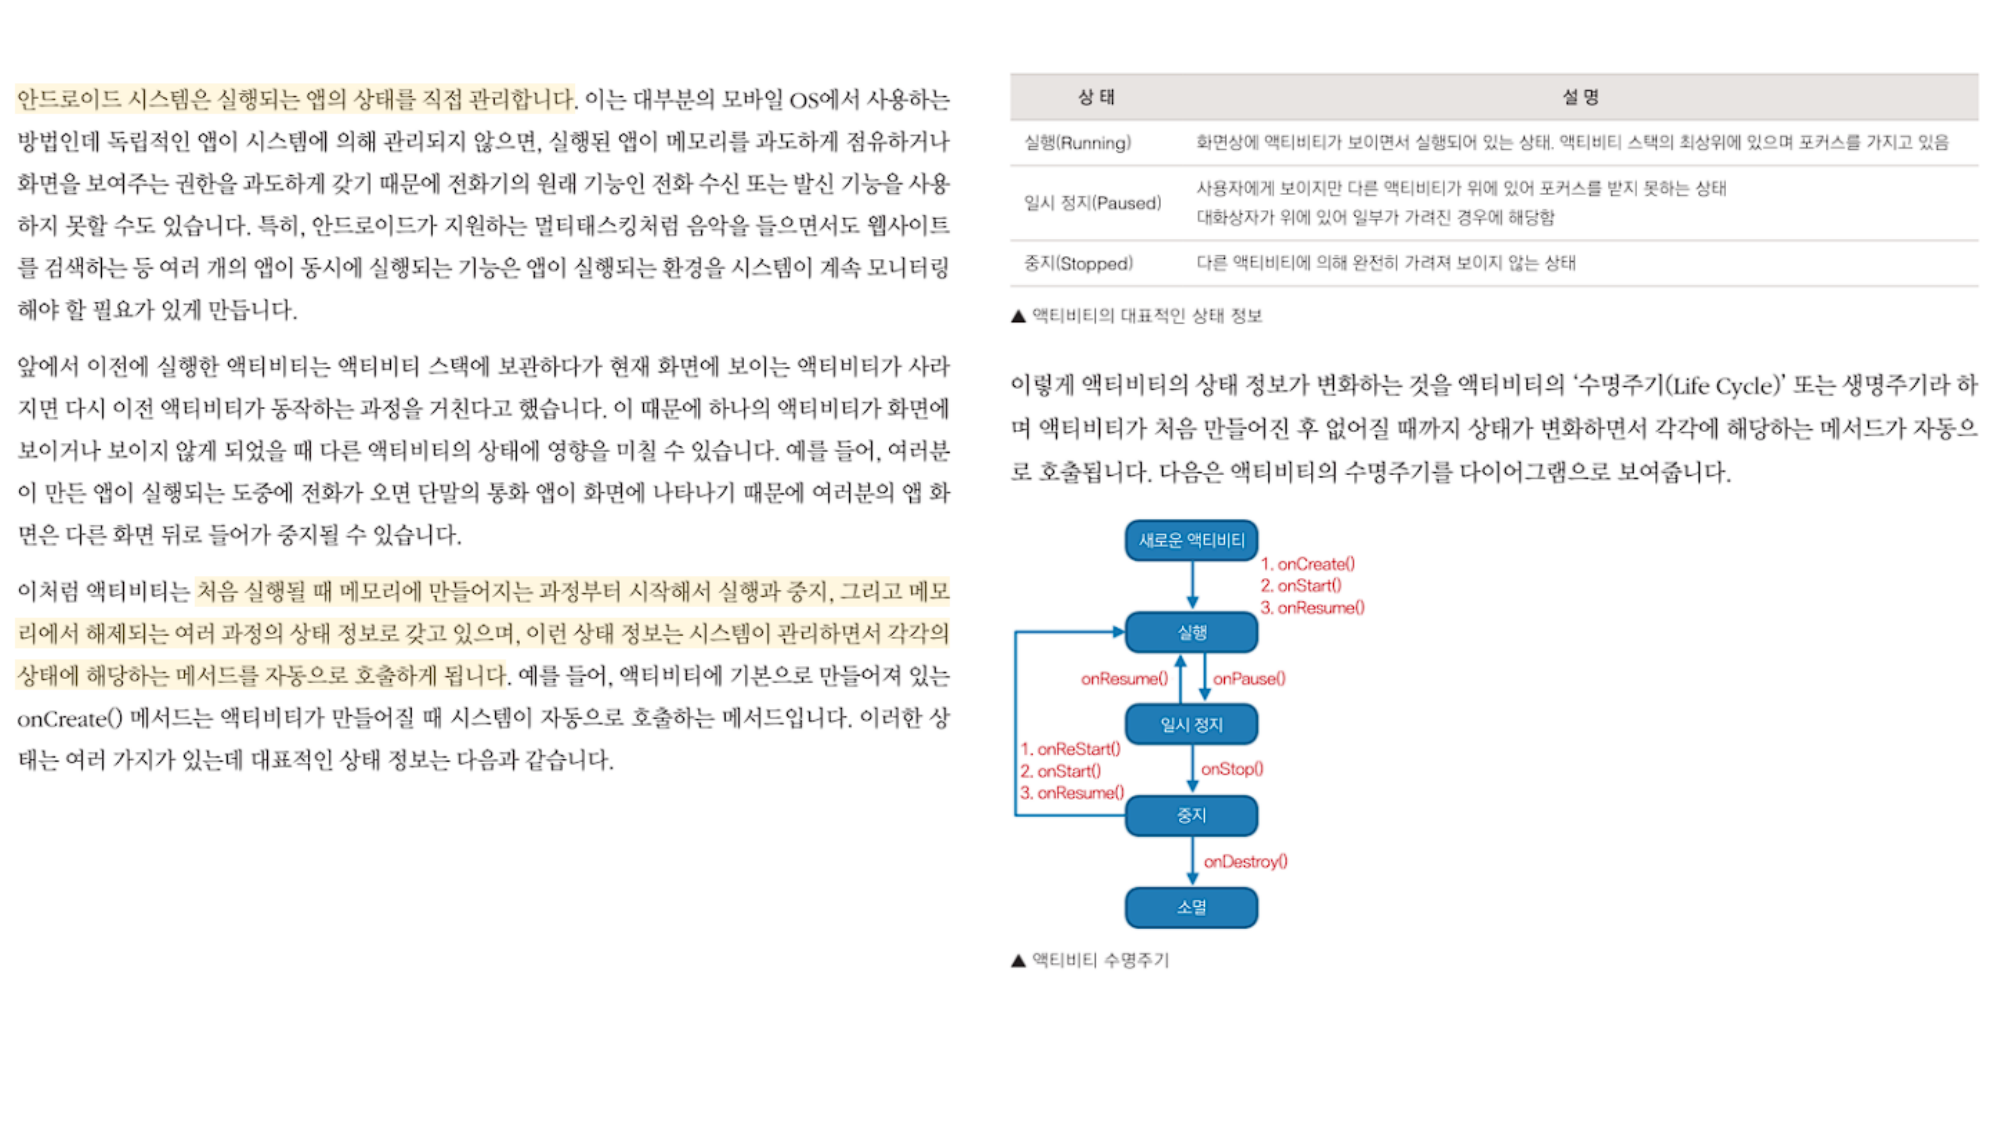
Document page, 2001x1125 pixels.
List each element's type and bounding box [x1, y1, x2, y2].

picture [0, 67, 2000, 985]
